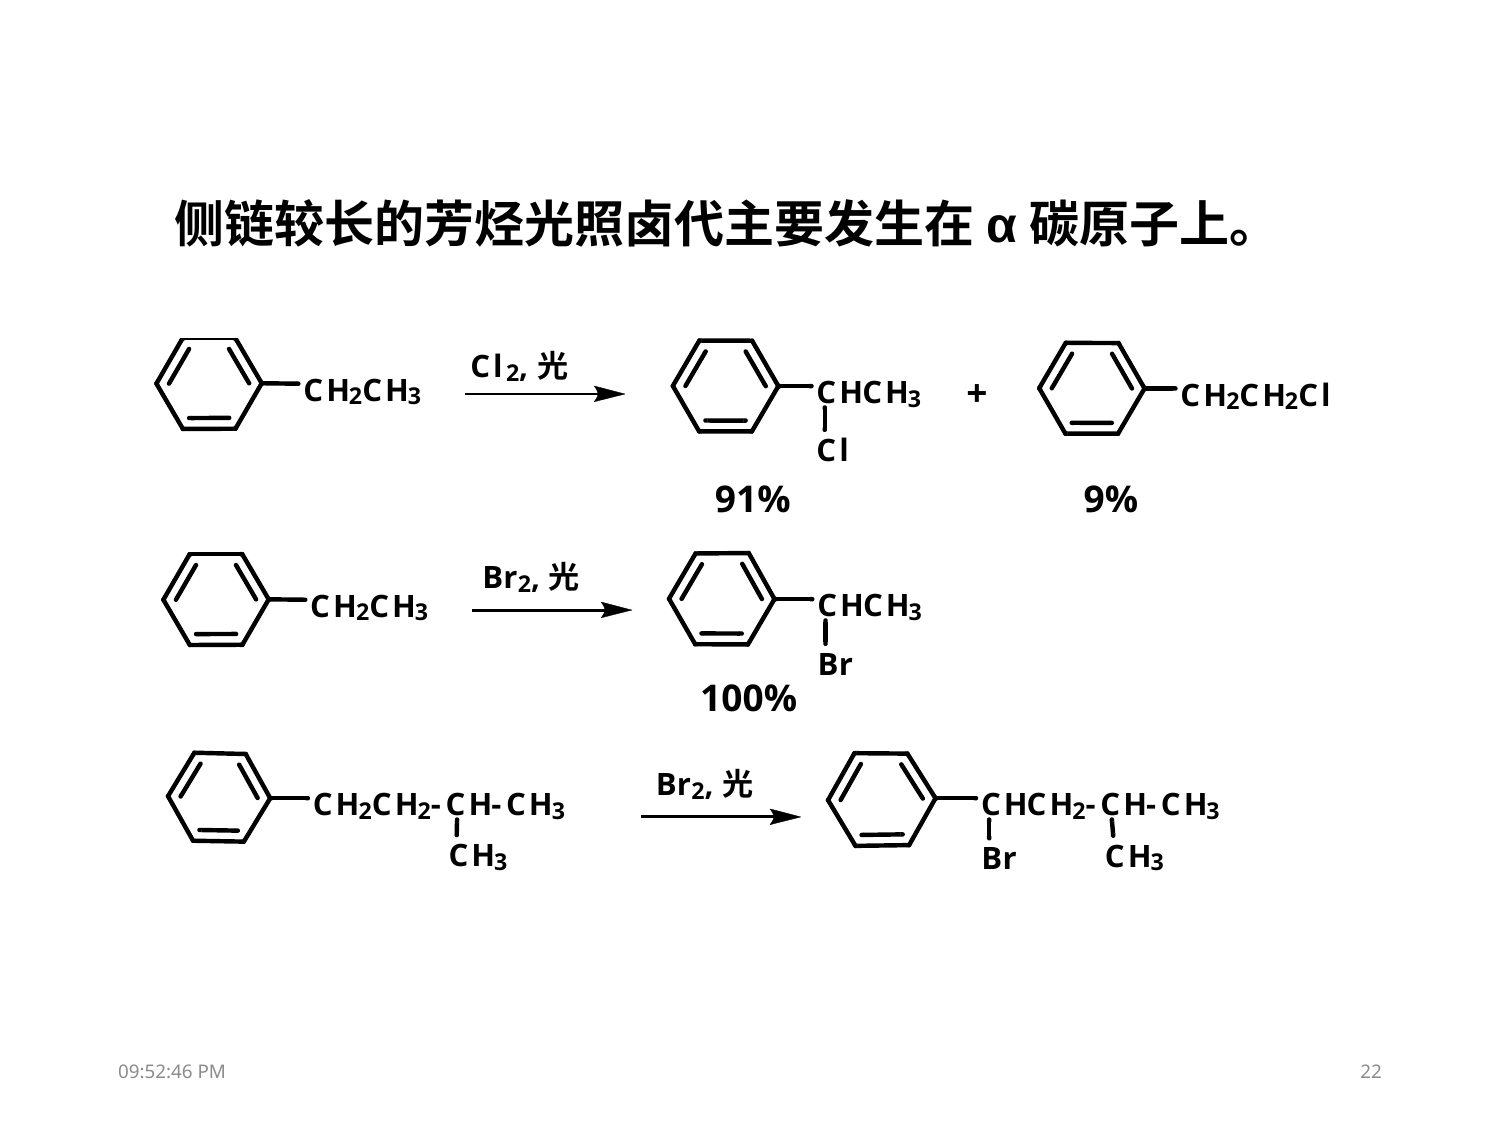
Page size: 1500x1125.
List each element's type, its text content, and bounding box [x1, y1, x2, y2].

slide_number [103, 1042, 441, 1103]
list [147, 337, 1341, 884]
text_box 侧链较长的芳烃光照卤代主要发生在α碳原子上。 [160, 184, 1295, 260]
slide_number 22 [1059, 1042, 1397, 1103]
